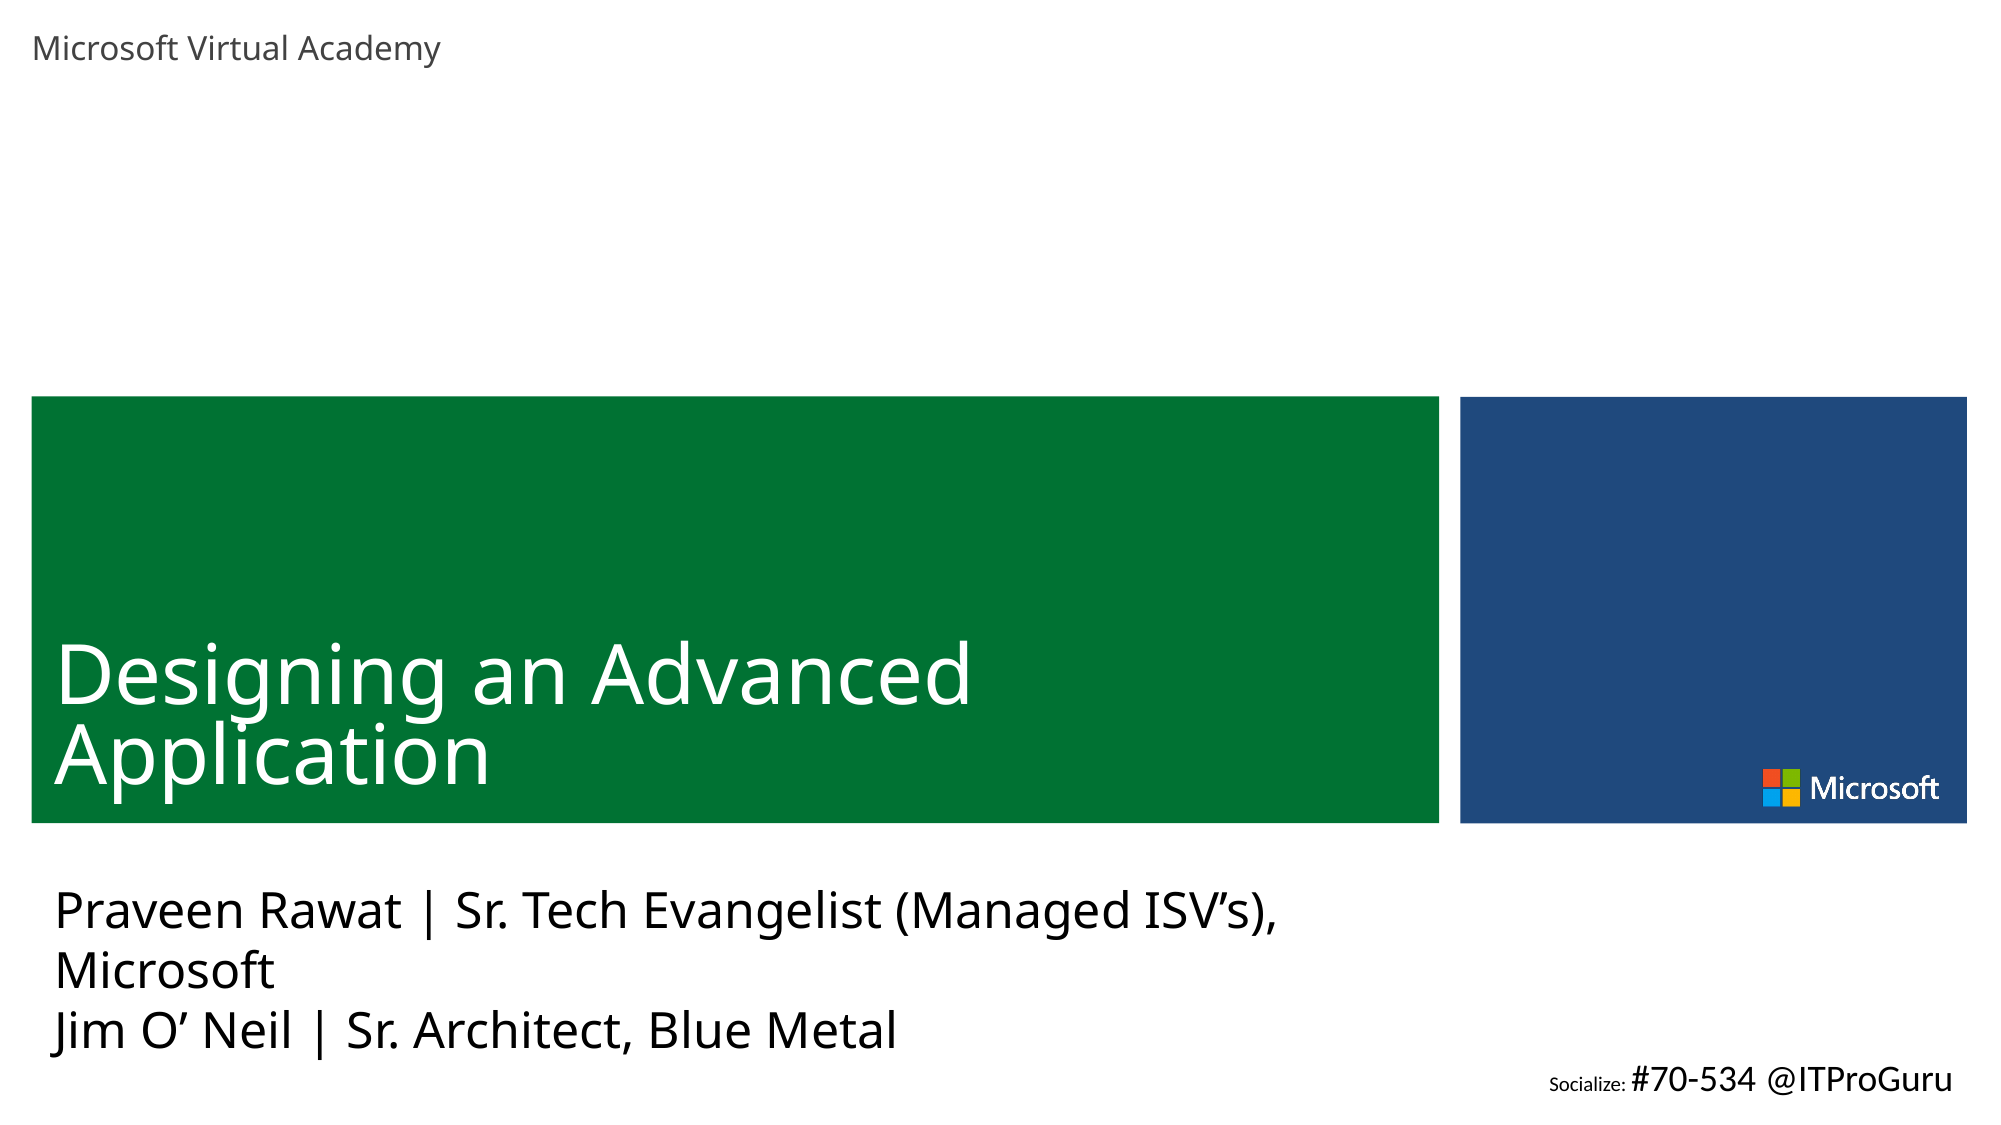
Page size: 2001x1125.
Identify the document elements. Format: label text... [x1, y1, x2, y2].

subtitle Praveen Rawat | Sr. Tech Evangelist (Managed ISV’s), Microsoft Jim O’ Neil | Sr. Architect, Blue Metal [31, 841, 1440, 1082]
title Designing an Advanced Application [31, 396, 1440, 824]
picture [1760, 759, 1947, 815]
